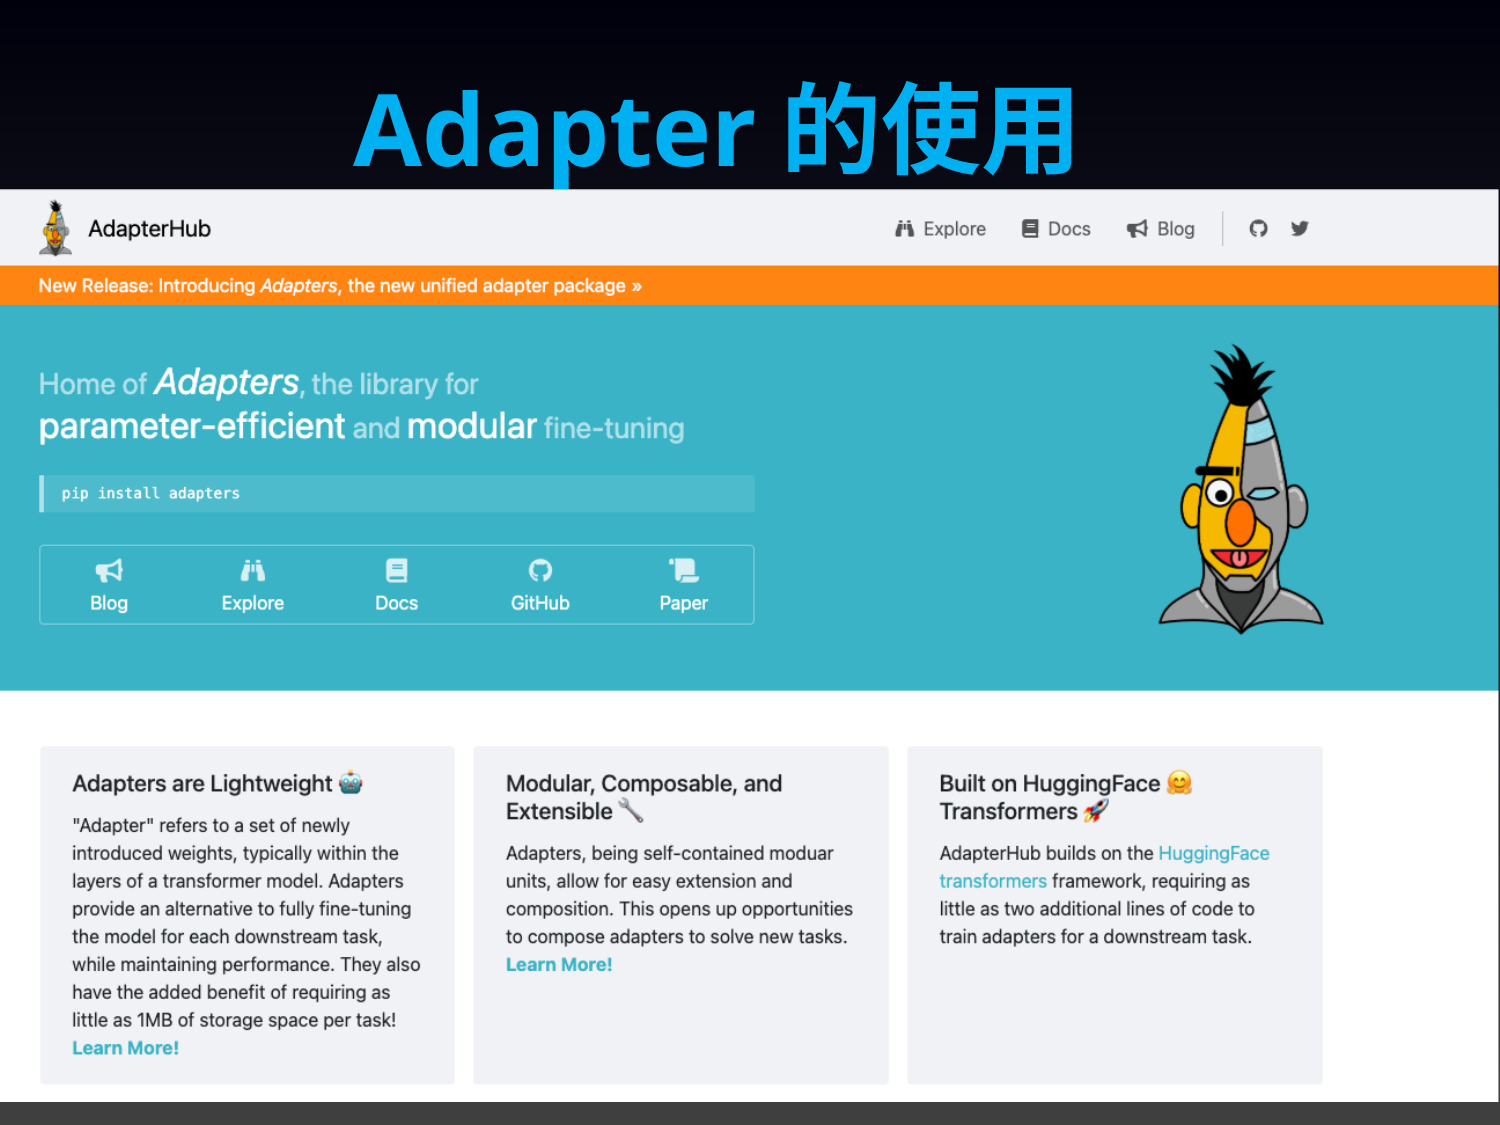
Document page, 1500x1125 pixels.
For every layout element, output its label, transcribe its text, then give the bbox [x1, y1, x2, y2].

text_box Adapter的使用 [338, 38, 1327, 187]
picture [0, 188, 1500, 1102]
